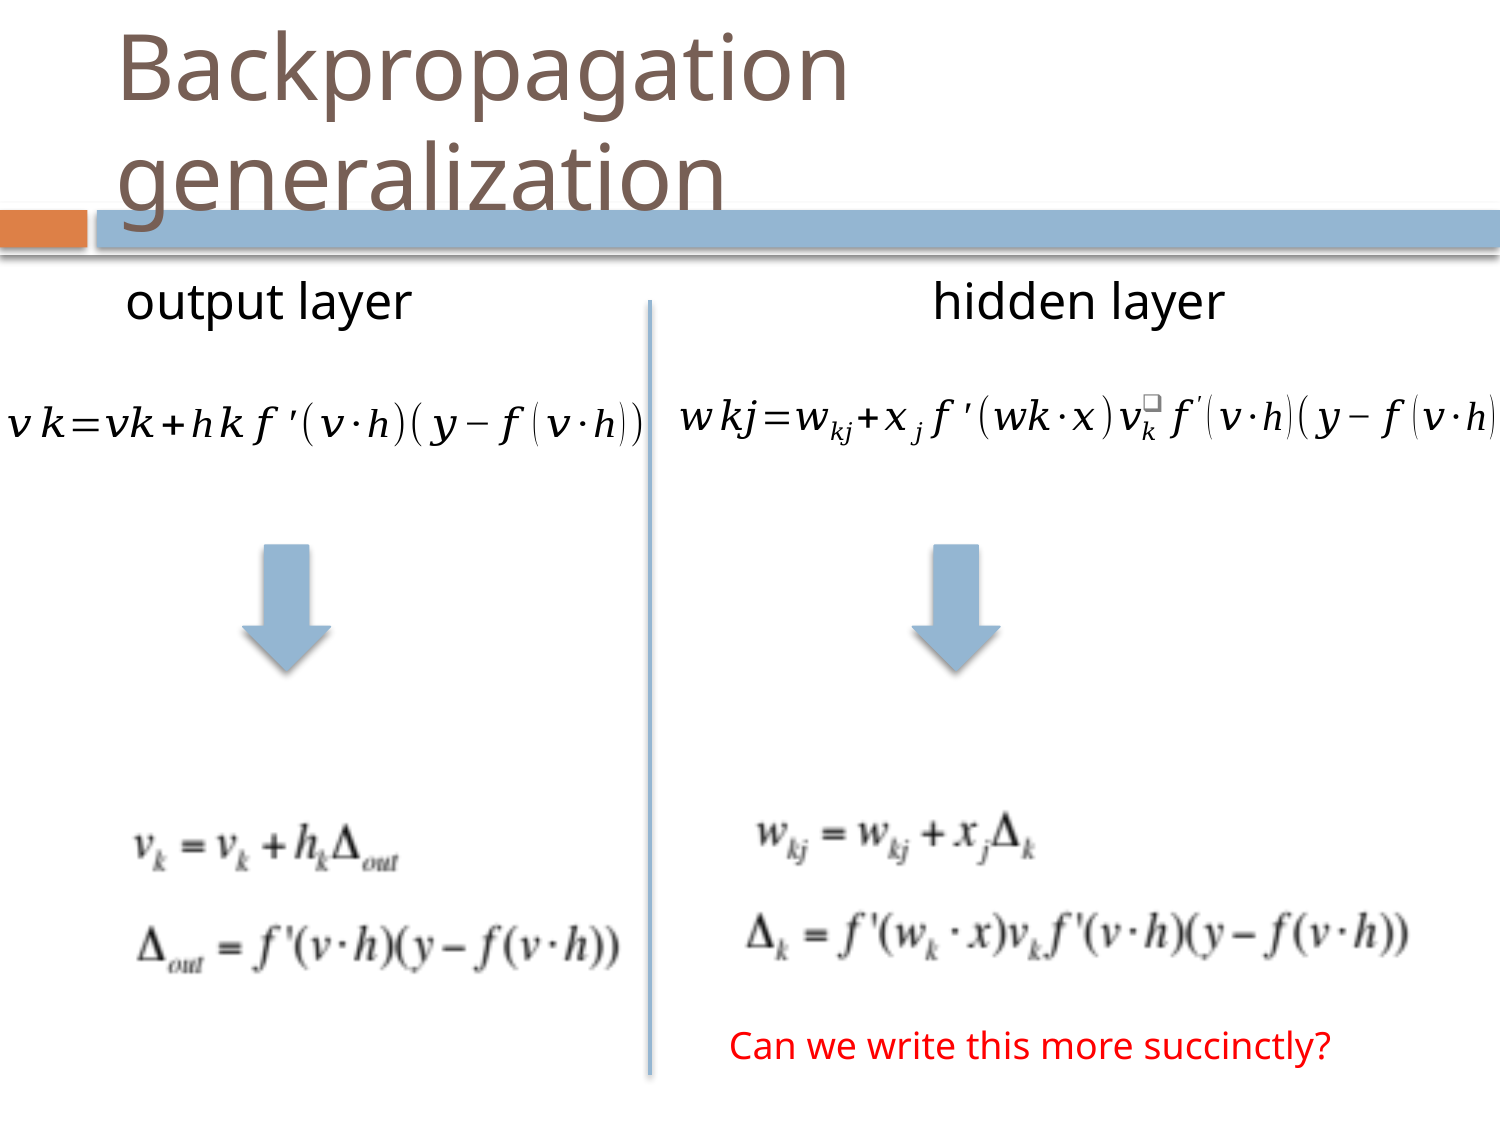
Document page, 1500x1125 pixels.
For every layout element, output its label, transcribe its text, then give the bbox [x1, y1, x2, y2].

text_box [127, 812, 406, 879]
text_box [911, 544, 1001, 671]
text_box output layer [111, 262, 429, 338]
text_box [749, 799, 1040, 870]
text_box hidden layer [917, 262, 1241, 337]
text_box Can we write this more succinctly? [714, 1014, 1347, 1075]
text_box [131, 914, 622, 981]
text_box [739, 901, 1411, 968]
text_box [242, 544, 332, 671]
title Backpropagation generalization [100, 37, 1438, 200]
